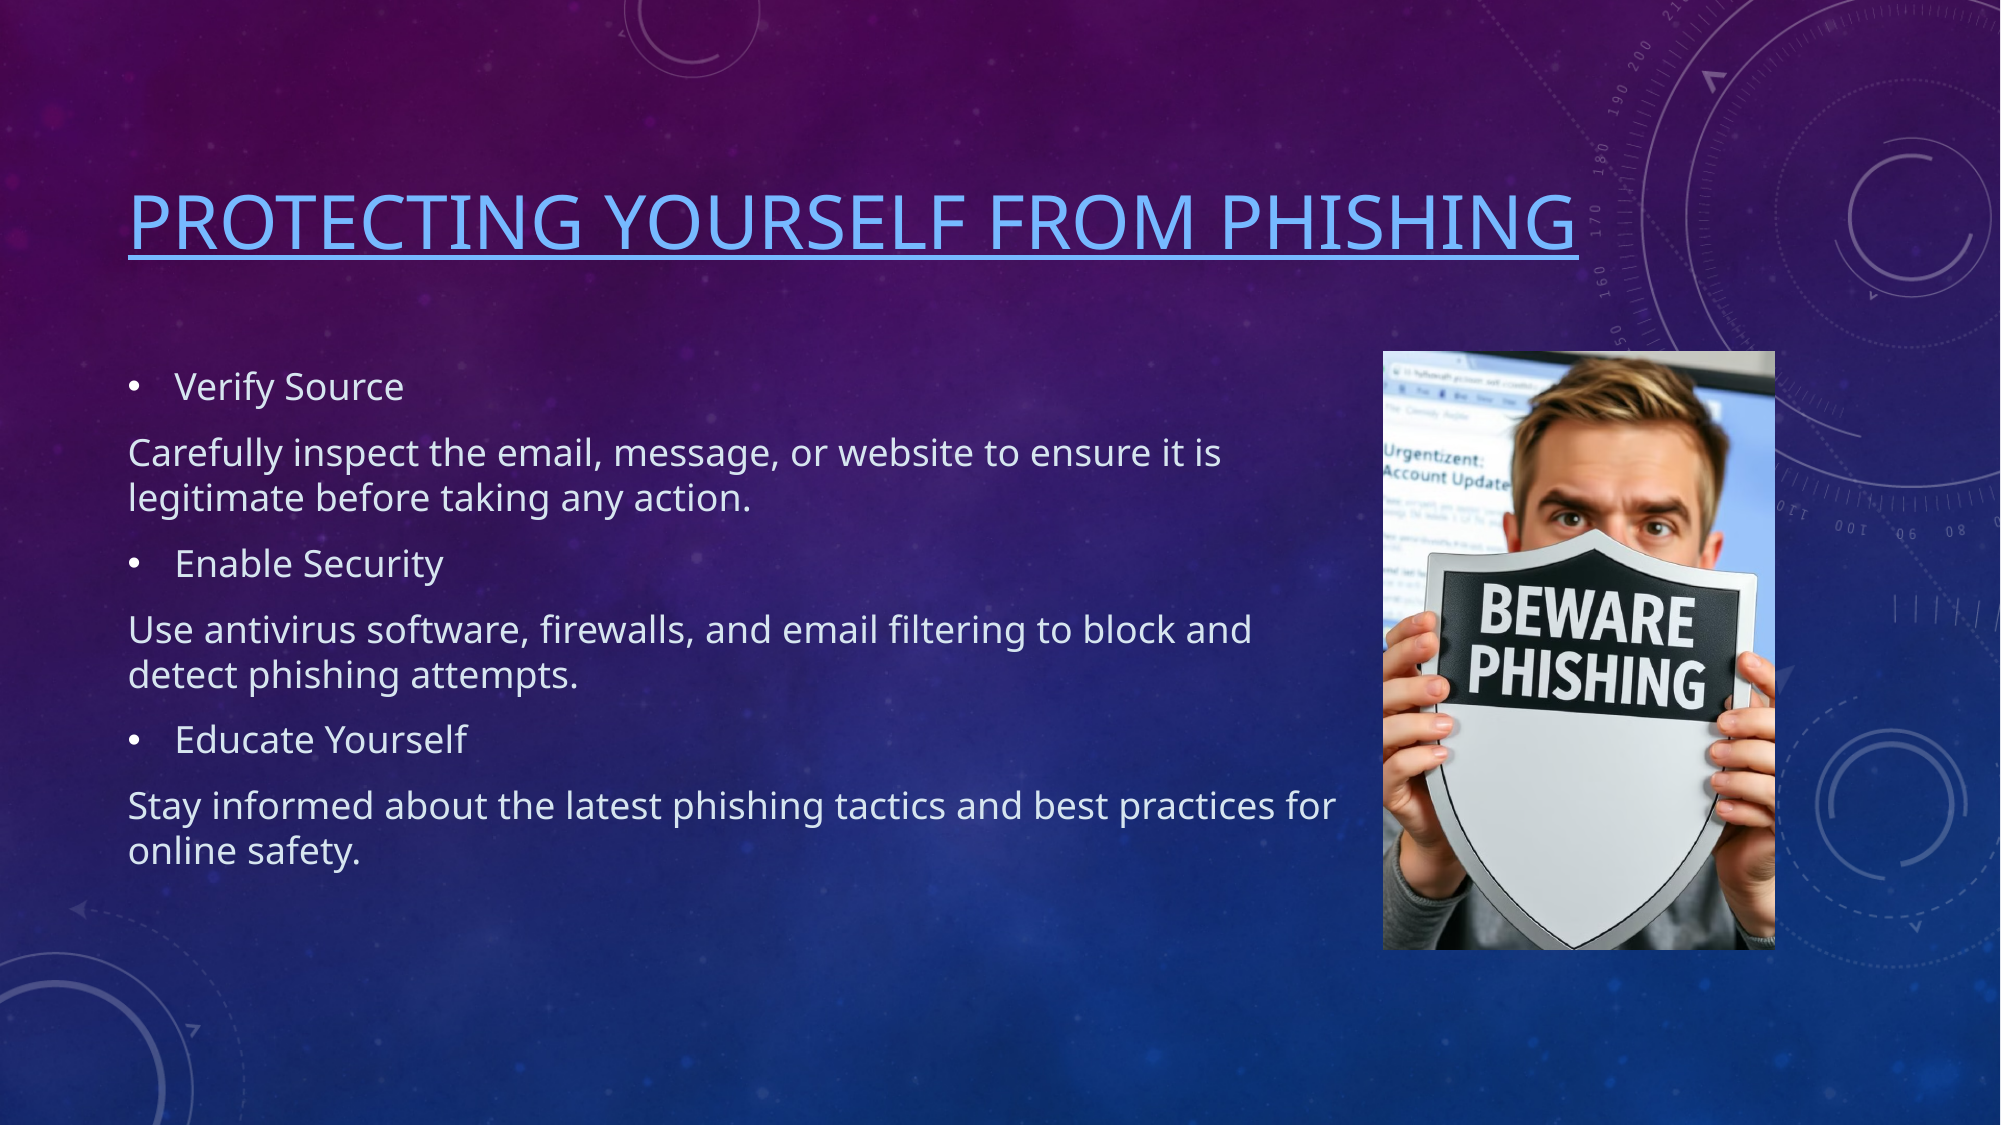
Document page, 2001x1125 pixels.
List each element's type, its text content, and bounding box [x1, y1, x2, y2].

picture [0, 0, 2001, 1125]
title Protecting Yourself from Phishing [112, 99, 1775, 339]
list Verify Source Carefully inspect the email, message, or website to ensure it is legitimate before taking any action. Enable Security Use antivirus software, firewalls, and email filtering to block and detect phishing attempts. Educate Yourself Stay informed about the latest phishing tactics and best practices for online safety. [112, 351, 1382, 950]
